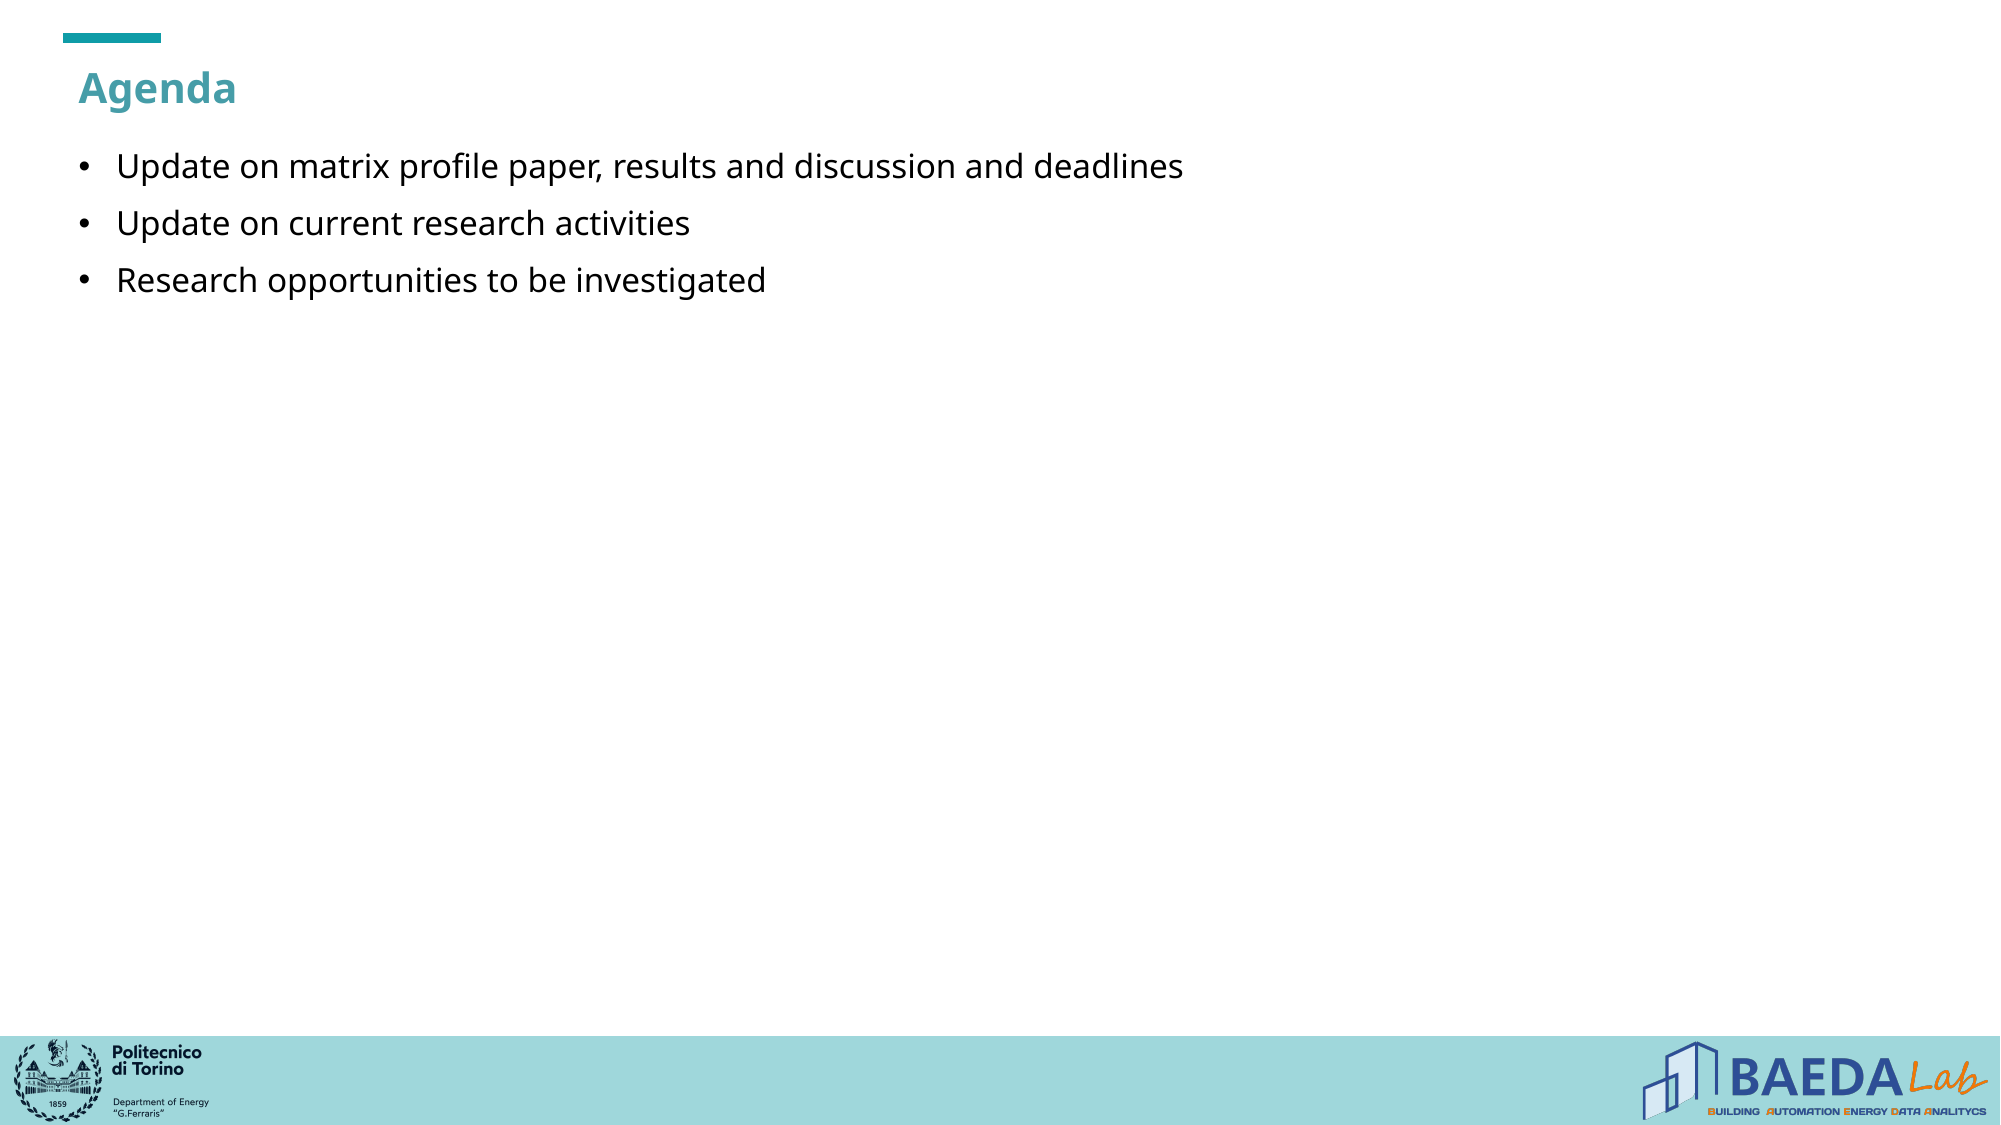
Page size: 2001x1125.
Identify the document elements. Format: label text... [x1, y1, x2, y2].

picture [14, 1039, 209, 1122]
picture [1642, 1041, 2000, 1120]
list Update on matrix profile paper, results and discussion and deadlines Update on current research activities Research opportunities to be investigated [63, 142, 1937, 1022]
title Agenda [63, 60, 1937, 123]
